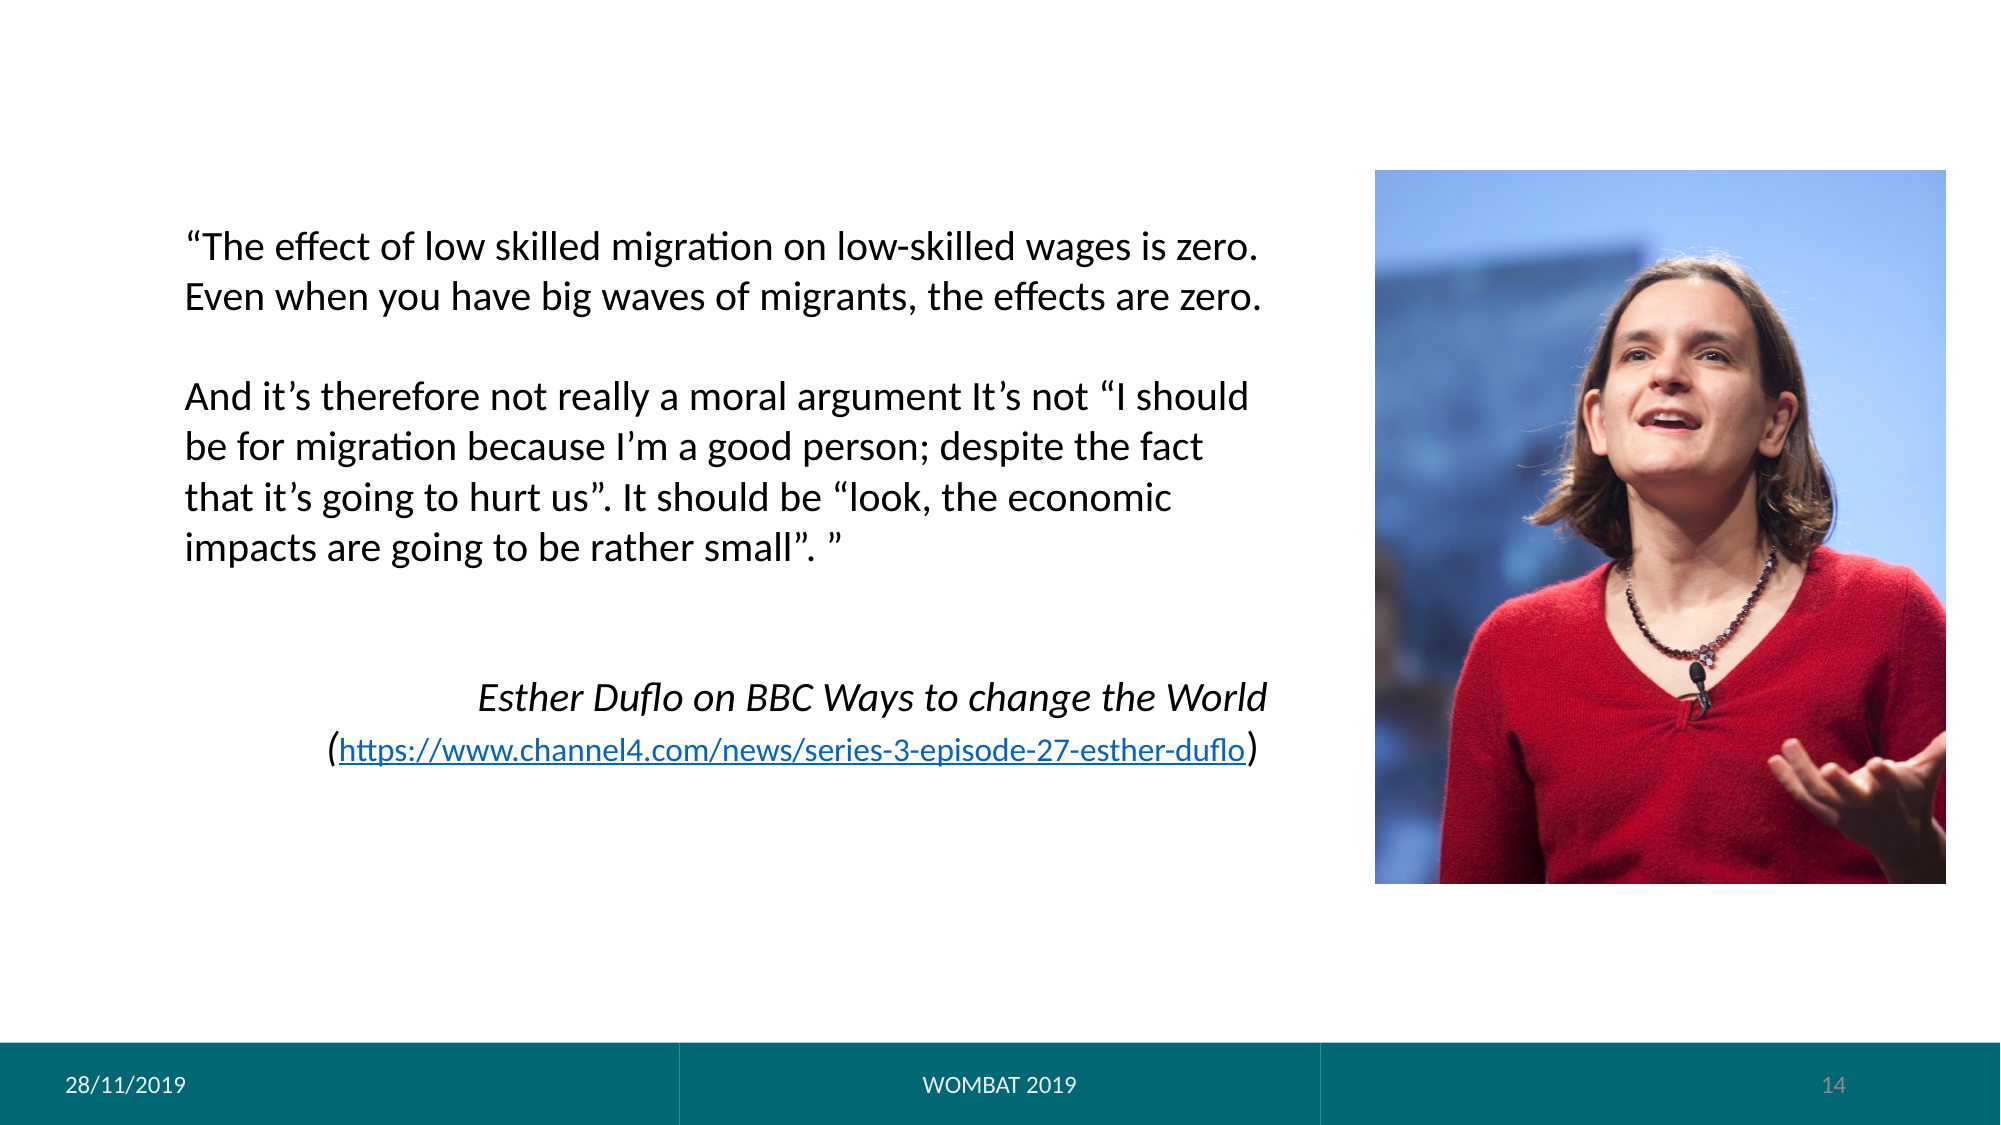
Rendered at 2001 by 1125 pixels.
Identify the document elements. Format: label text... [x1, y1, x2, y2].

footer WOMBAT 2019 [679, 1042, 1320, 1125]
slide_number 14 [1320, 1042, 2000, 1125]
text_box “The effect of low skilled migration on low-skilled wages is zero. Even when you have big waves of migrants, the effects are zero. And it’s therefore not really a moral argument It’s not “I should be for migration because I’m a good person; despite the fact that it’s going to hurt us”. It should be “look, the economic impacts are going to be rather small”. ” Esther Duflo on BBC Ways to change the World (https://www.channel4.com/news/series-3-episode-27-esther-duflo) [169, 211, 1284, 777]
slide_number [0, 1042, 679, 1125]
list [1375, 170, 1946, 885]
